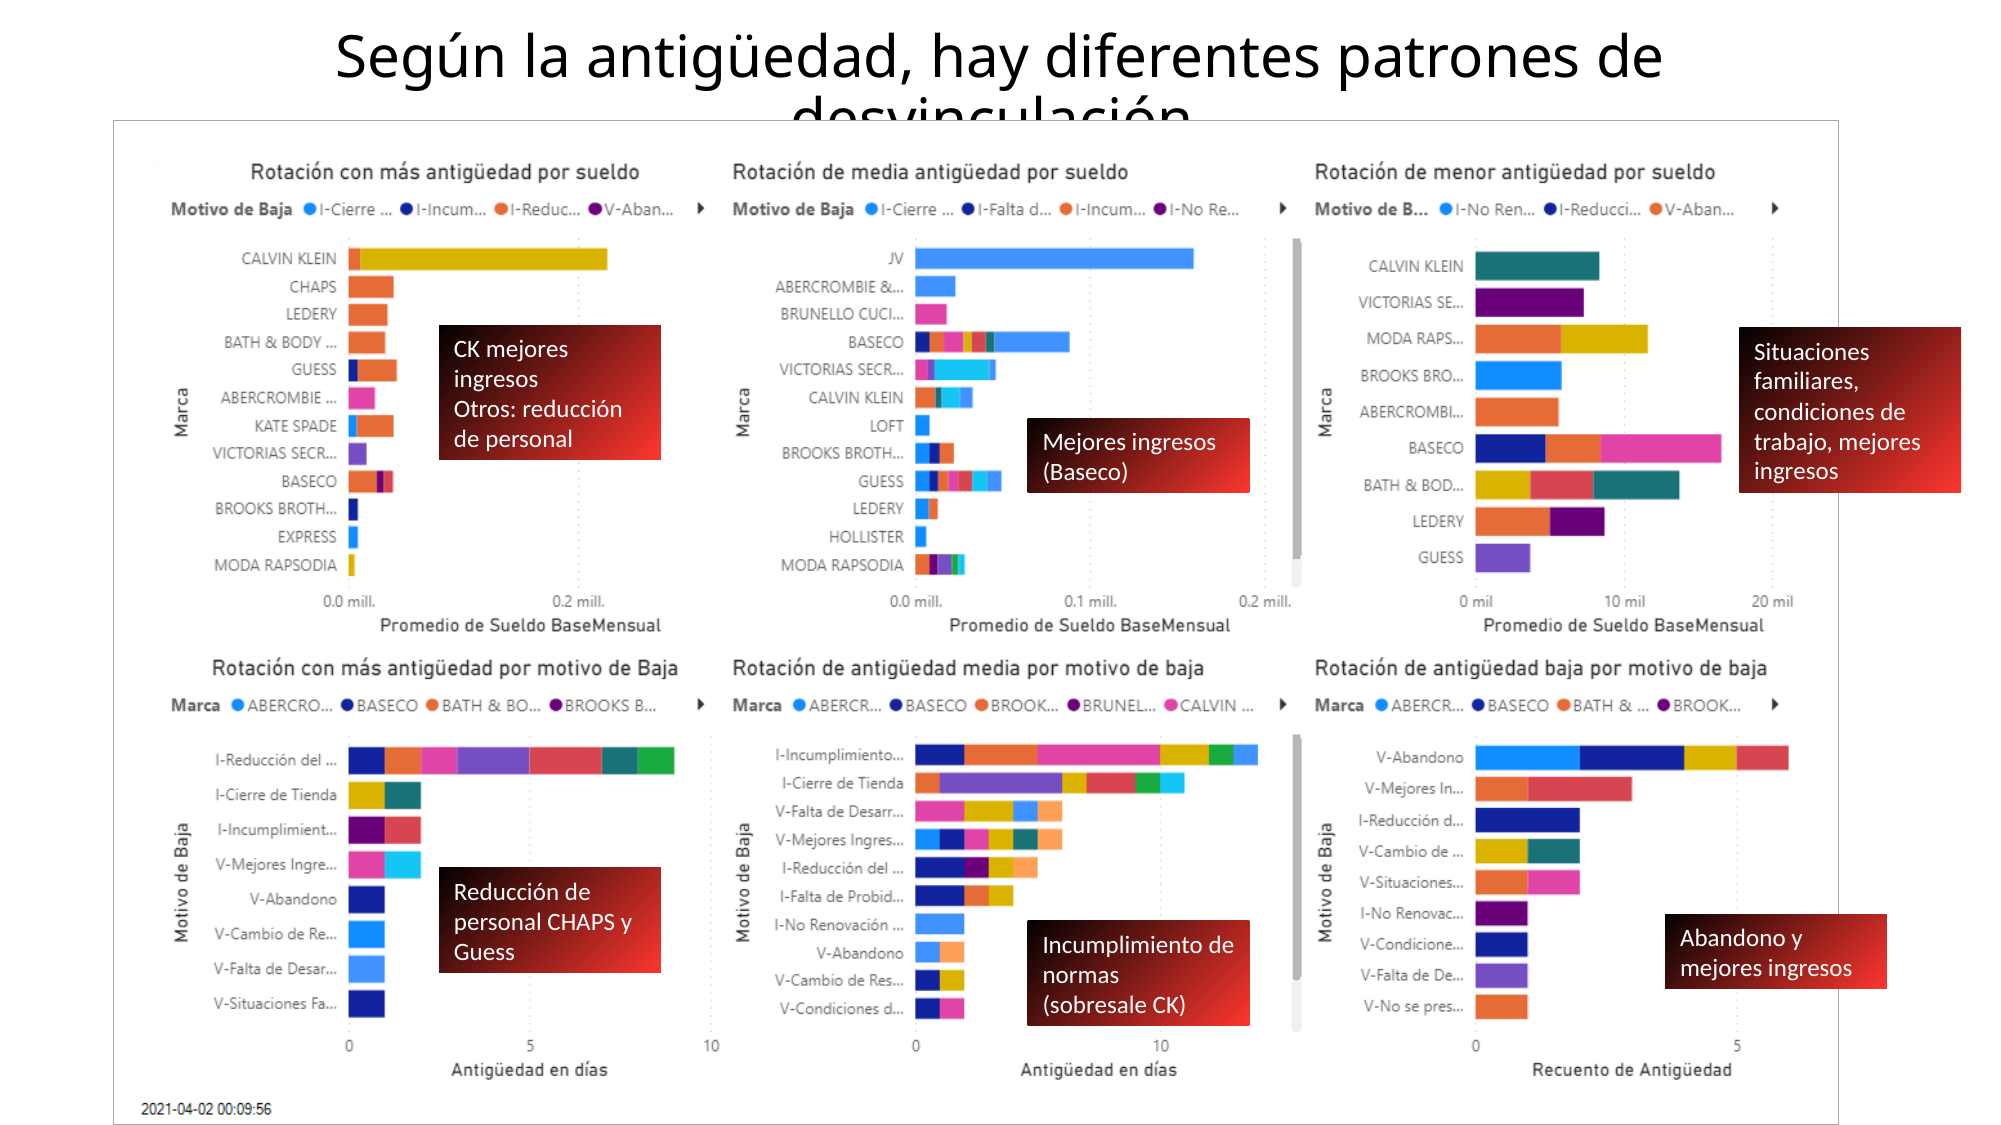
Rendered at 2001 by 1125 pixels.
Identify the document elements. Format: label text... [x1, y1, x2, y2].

title Según la antigüedad, hay diferentes patrones de desvinculación. [137, 59, 1863, 121]
picture [112, 120, 1839, 1125]
text_box Situaciones familiares, condiciones de trabajo, mejores ingresos [1839, 327, 1962, 493]
text_box Abandono y mejores ingresos [1839, 914, 1887, 989]
